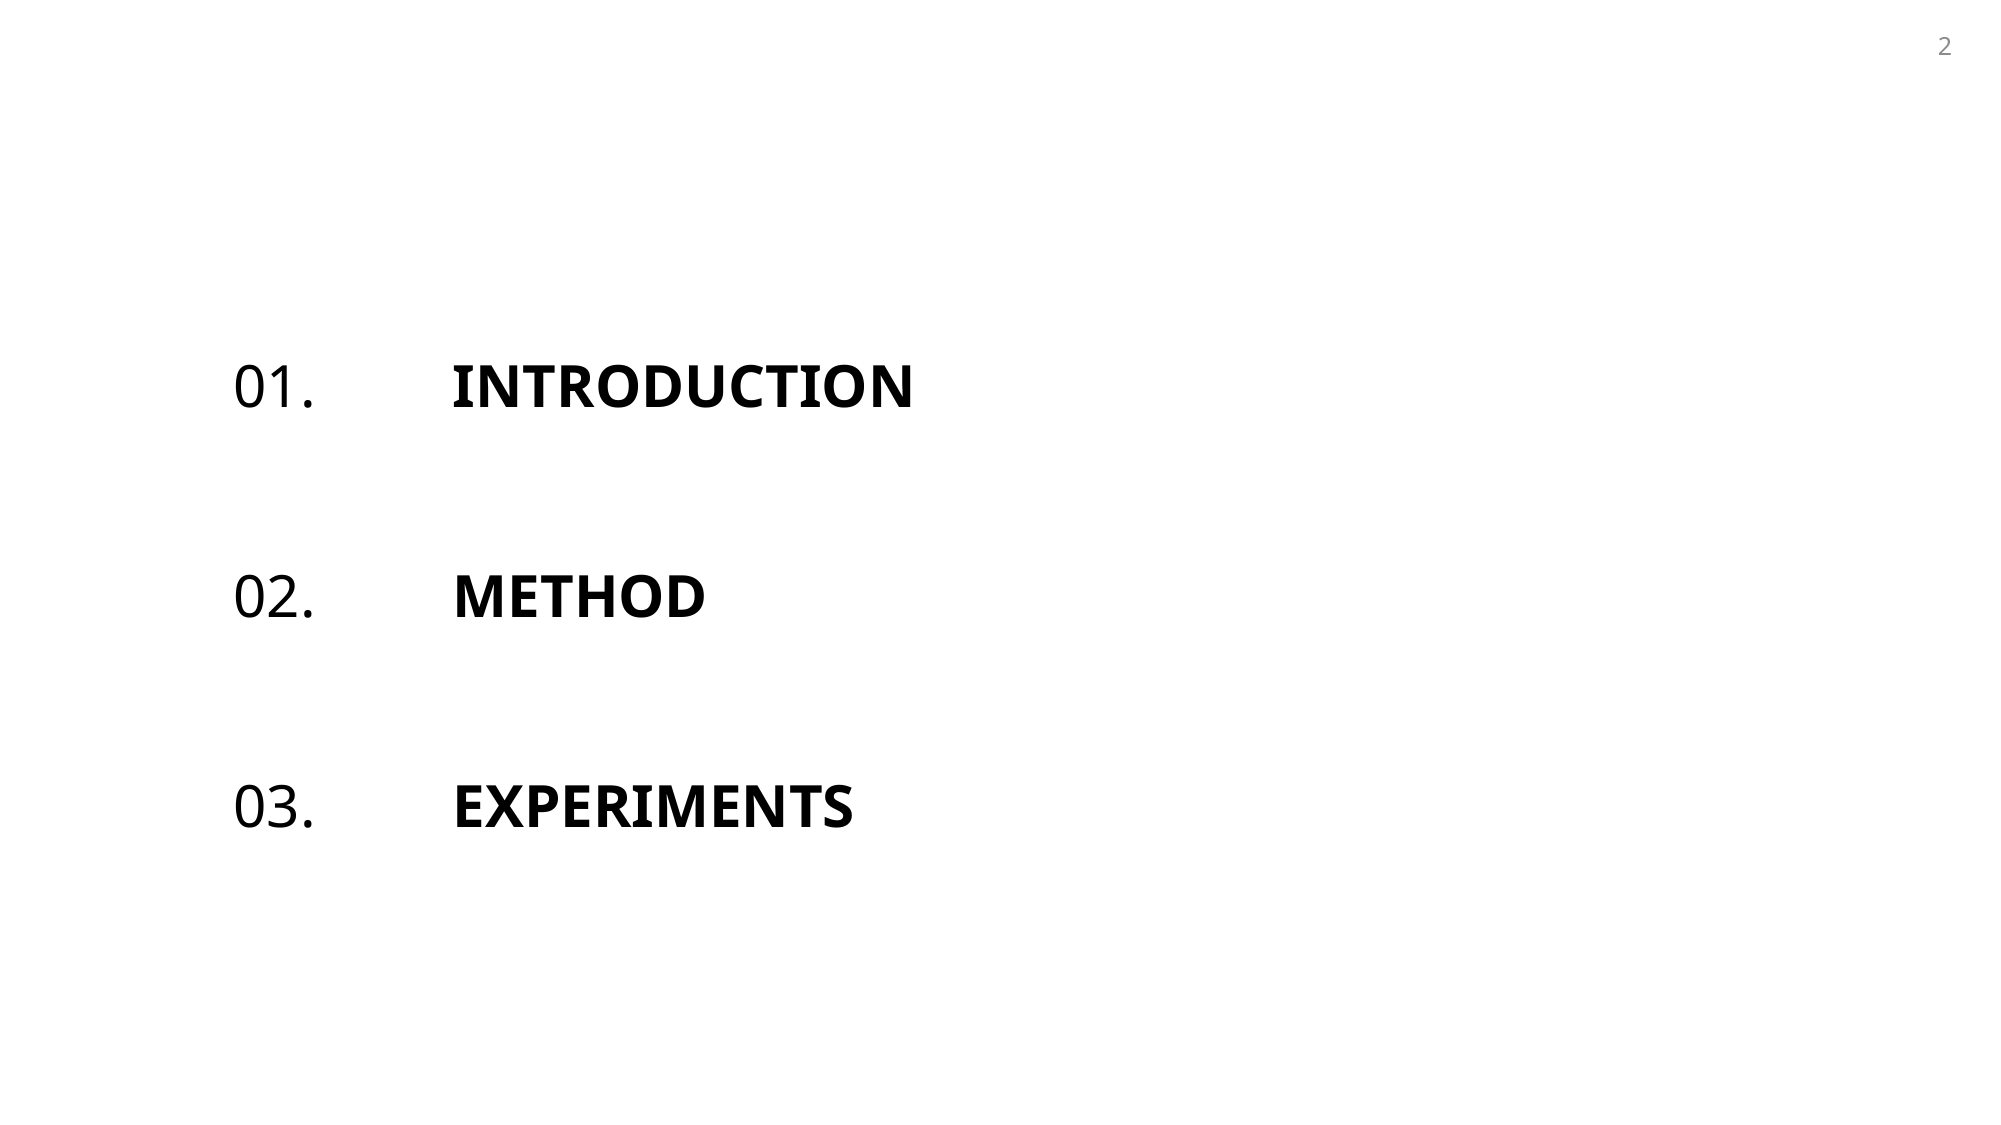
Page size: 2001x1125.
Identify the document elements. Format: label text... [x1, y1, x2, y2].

text_box 01. INTRODUCTION 02. METHOD 03. EXPERIMENTS [218, 202, 1433, 847]
slide_number 2 [1517, 17, 1968, 78]
